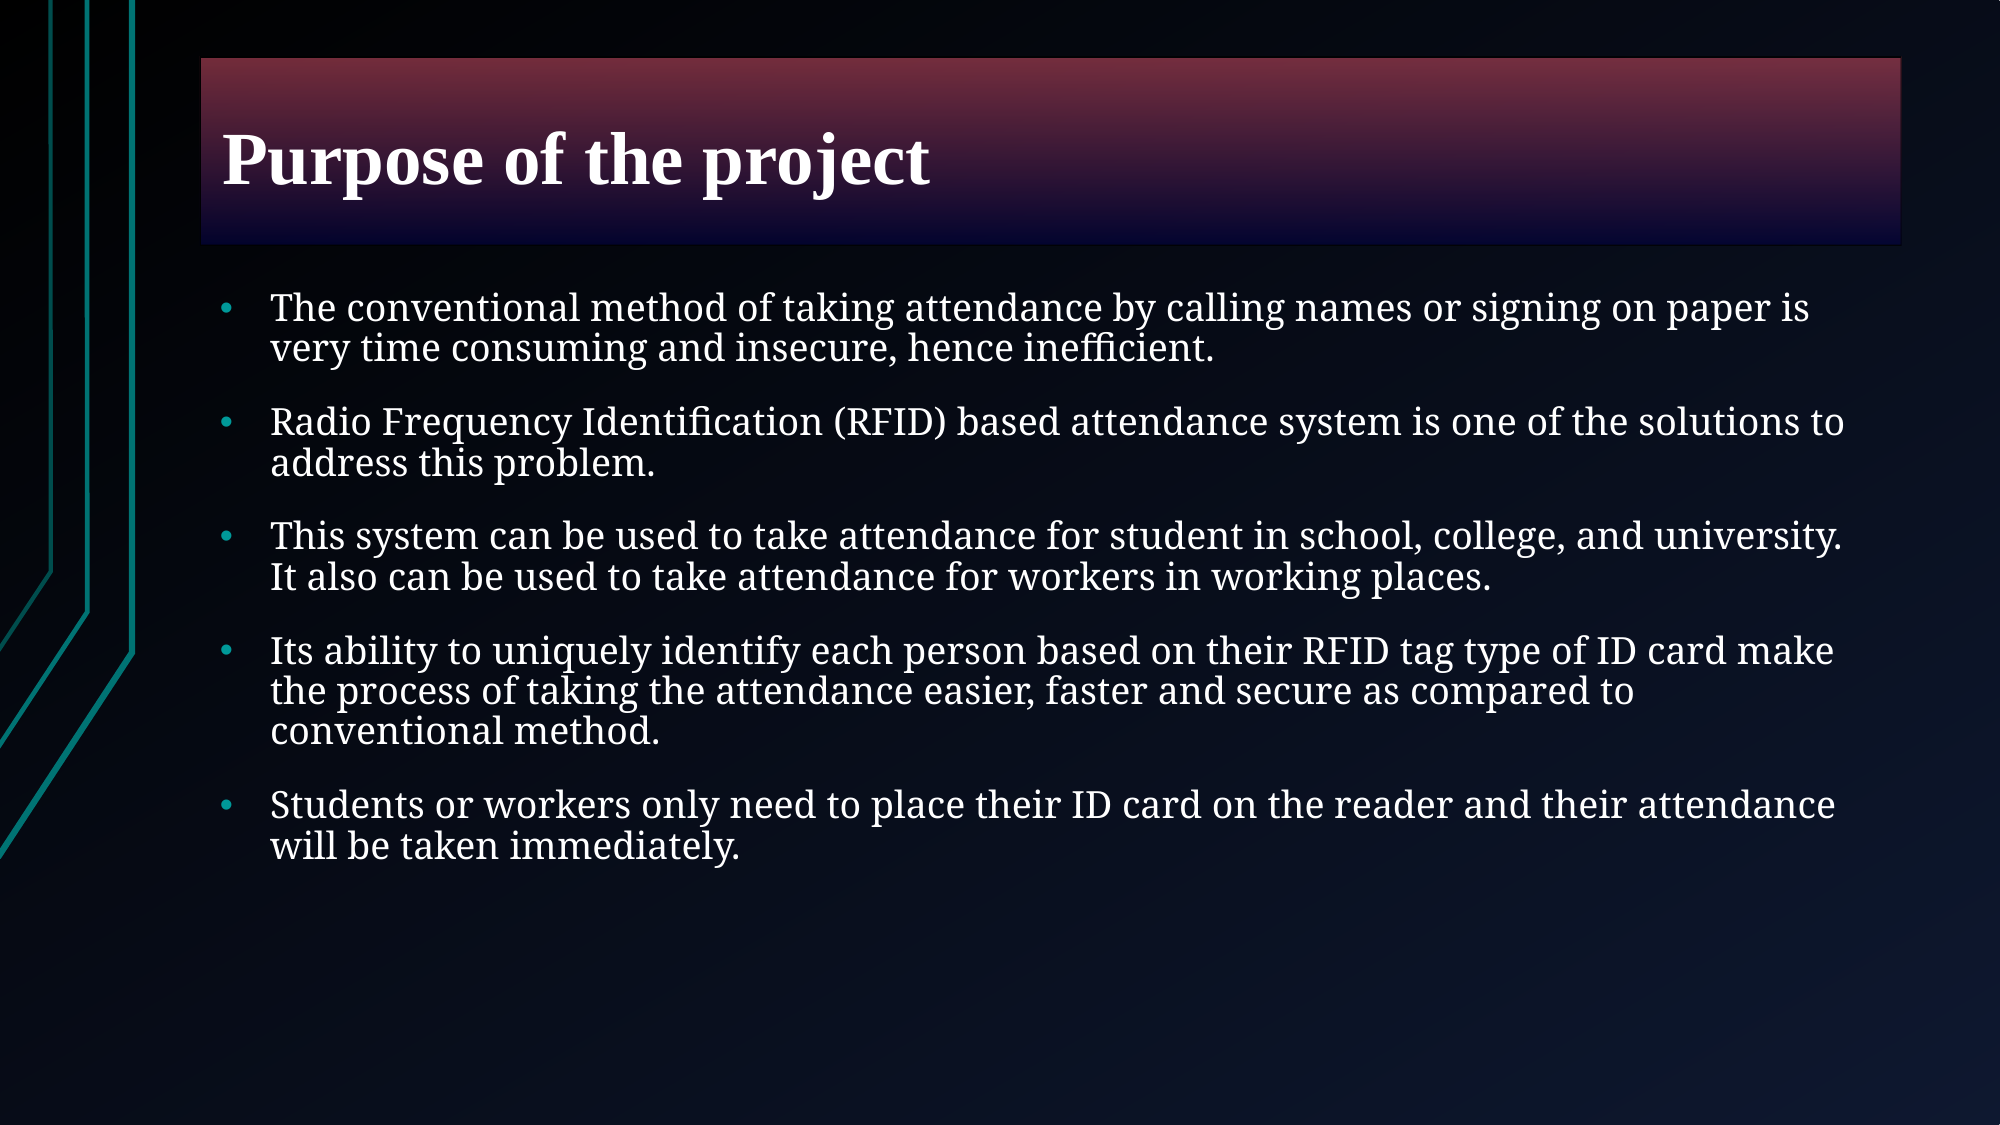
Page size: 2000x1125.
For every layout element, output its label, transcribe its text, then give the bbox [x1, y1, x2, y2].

list The conventional method of taking attendance by calling names or signing on paper is very time consuming and insecure, hence inefficient. Radio Frequency Identification (RFID) based attendance system is one of the solutions to address this problem. This system can be used to take attendance for student in school, college, and university. It also can be used to take attendance for workers in working places. Its ability to uniquely identify each person based on their RFID tag type of ID card make the process of taking the attendance easier, faster and secure as compared to conventional method. Students or workers only need to place their ID card on the reader and their attendance will be taken immediately. [199, 279, 1900, 1012]
title Purpose of the project [202, 0, 1902, 211]
text_box [198, 55, 1904, 248]
